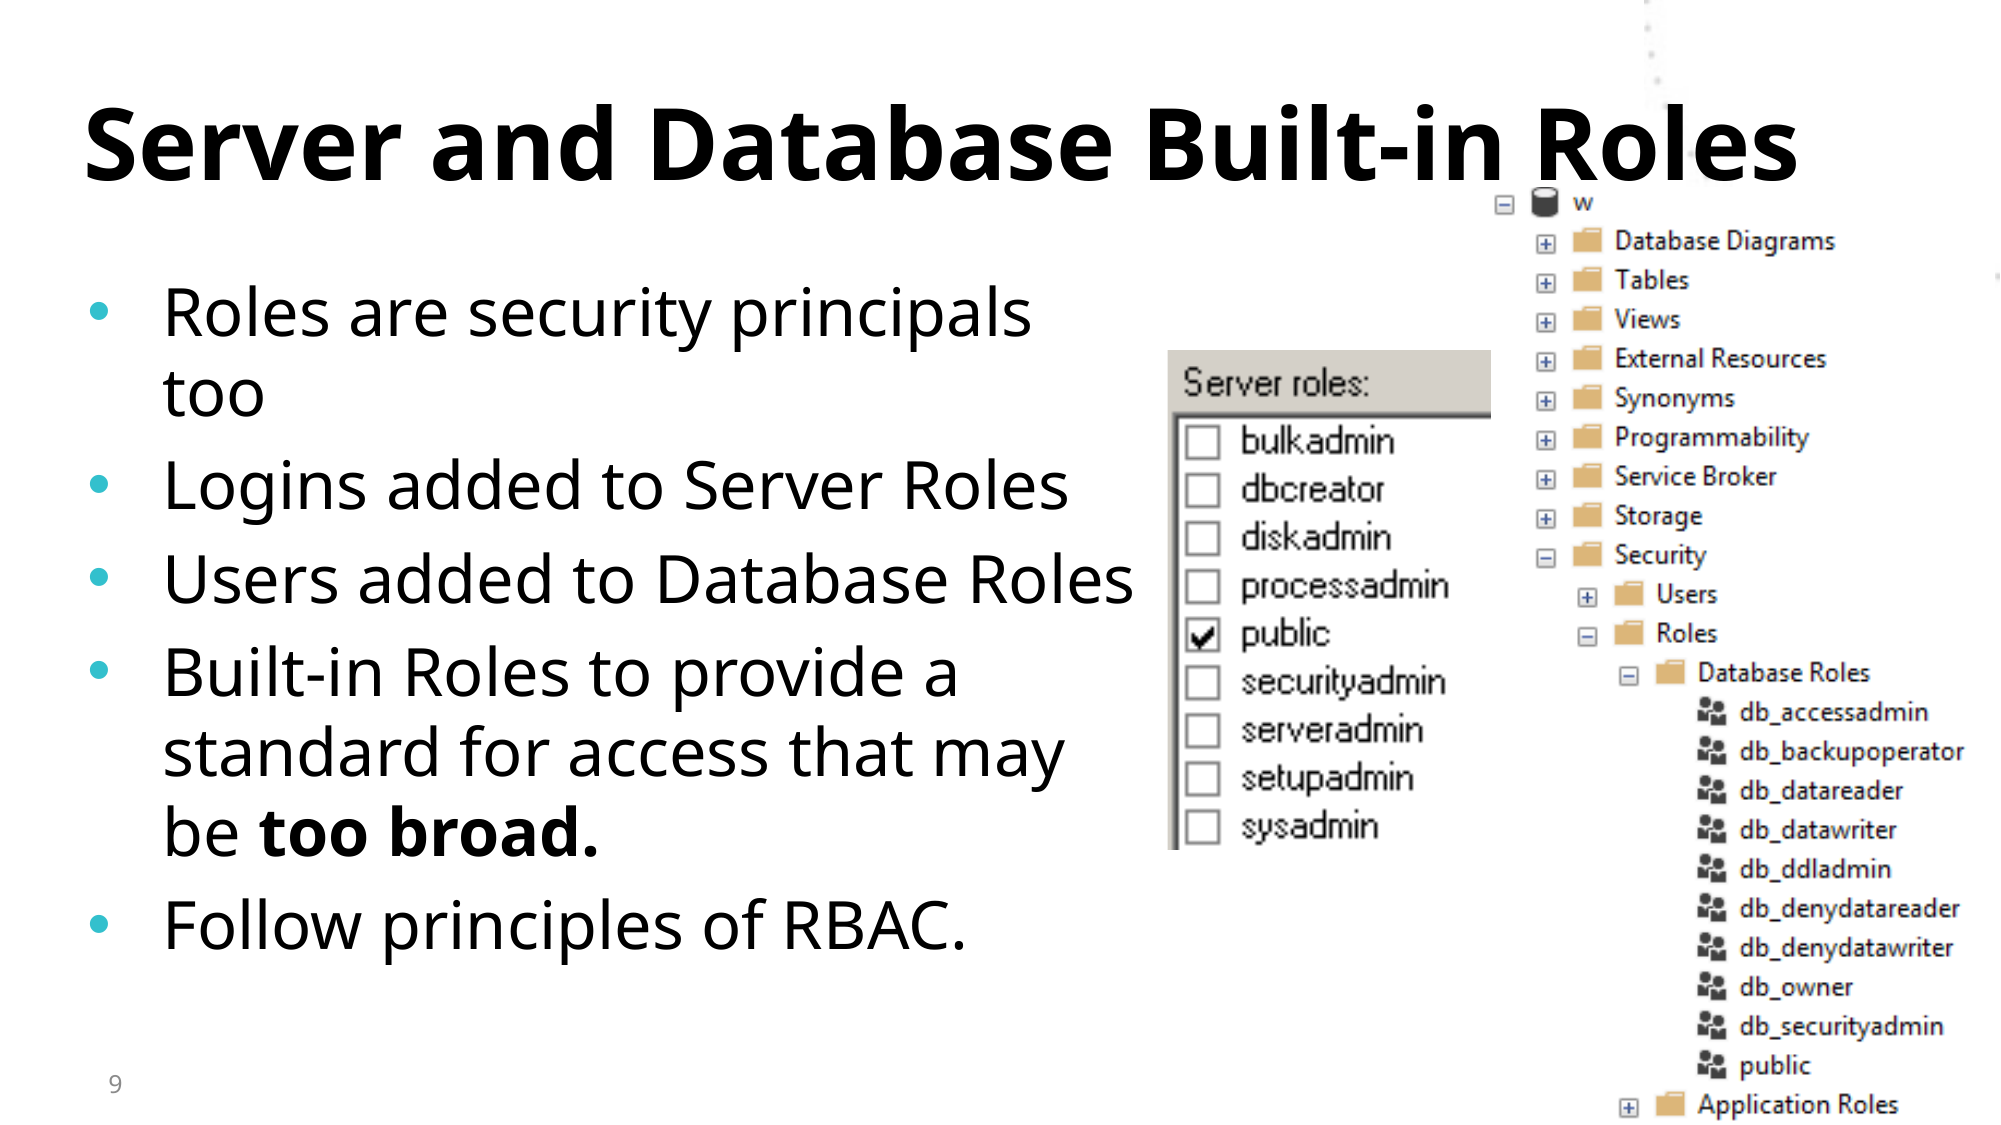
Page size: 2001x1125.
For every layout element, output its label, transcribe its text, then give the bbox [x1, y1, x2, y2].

title Server and Database Built-in Roles [68, 95, 1924, 231]
slide_number 9 [12, 1055, 138, 1116]
picture [1167, 0, 2000, 1125]
list Roles are security principals too Logins added to Server Roles Users added to Database Roles Built-in Roles to provide a standard for access that may be too broad. Follow principles of RBAC. [72, 262, 1163, 963]
